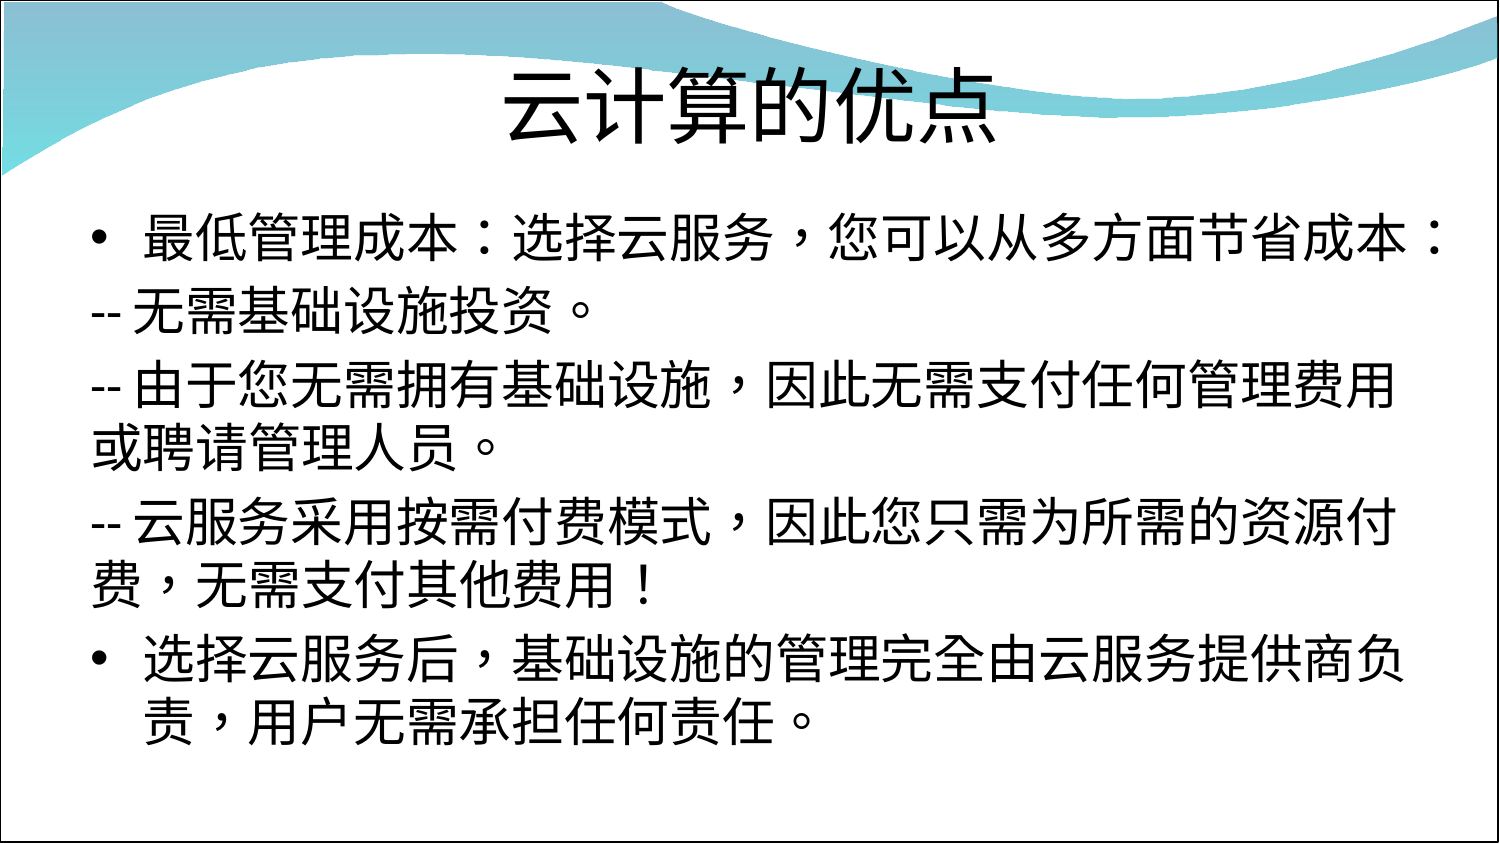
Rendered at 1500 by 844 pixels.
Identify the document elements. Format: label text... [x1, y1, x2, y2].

title 云计算的优点 [75, 33, 1425, 175]
list 最低管理成本：选择云服务，您可以从多方面节省成本： --无需基础设施投资。 --由于您无需拥有基础设施，因此无需支付任何管理费用或聘请管理人员。 --云服务采用按需付费模式，因此您只需为所需的资源付费，无需支付其他费用！ 选择云服务后，基础设施的管理完全由云服务提供商负责，用户无需承担任何责任。 [75, 196, 1425, 810]
